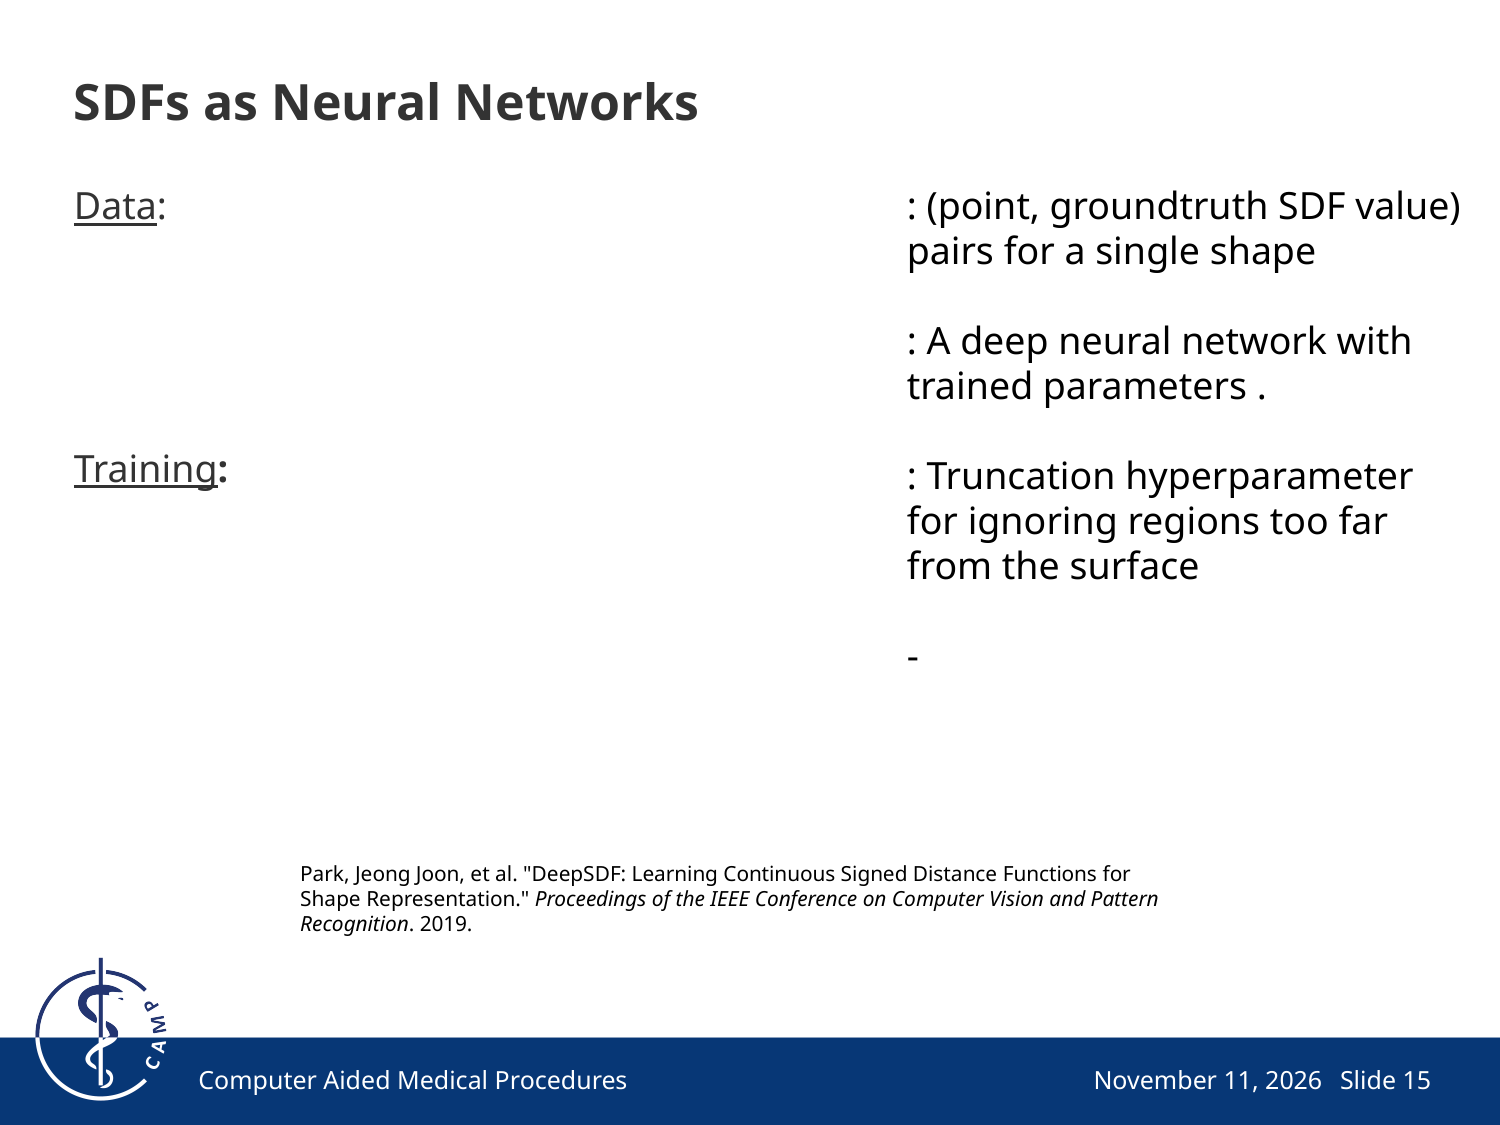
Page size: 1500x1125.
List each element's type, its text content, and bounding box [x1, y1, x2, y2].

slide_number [800, 1037, 1325, 1125]
slide_number Slide 15 [1325, 1037, 1500, 1125]
picture [0, 0, 1500, 1125]
title SDFs as Neural Networks [58, 37, 1438, 138]
footer Computer Aided Medical Procedures [183, 1037, 800, 1125]
text_box Park, Jeong Joon, et al. "DeepSDF: Learning Continuous Signed Distance Functions for Shape Representation." Proceedings of the IEEE Conference on Computer Vision and Pattern Recognition. 2019. [285, 853, 1211, 944]
